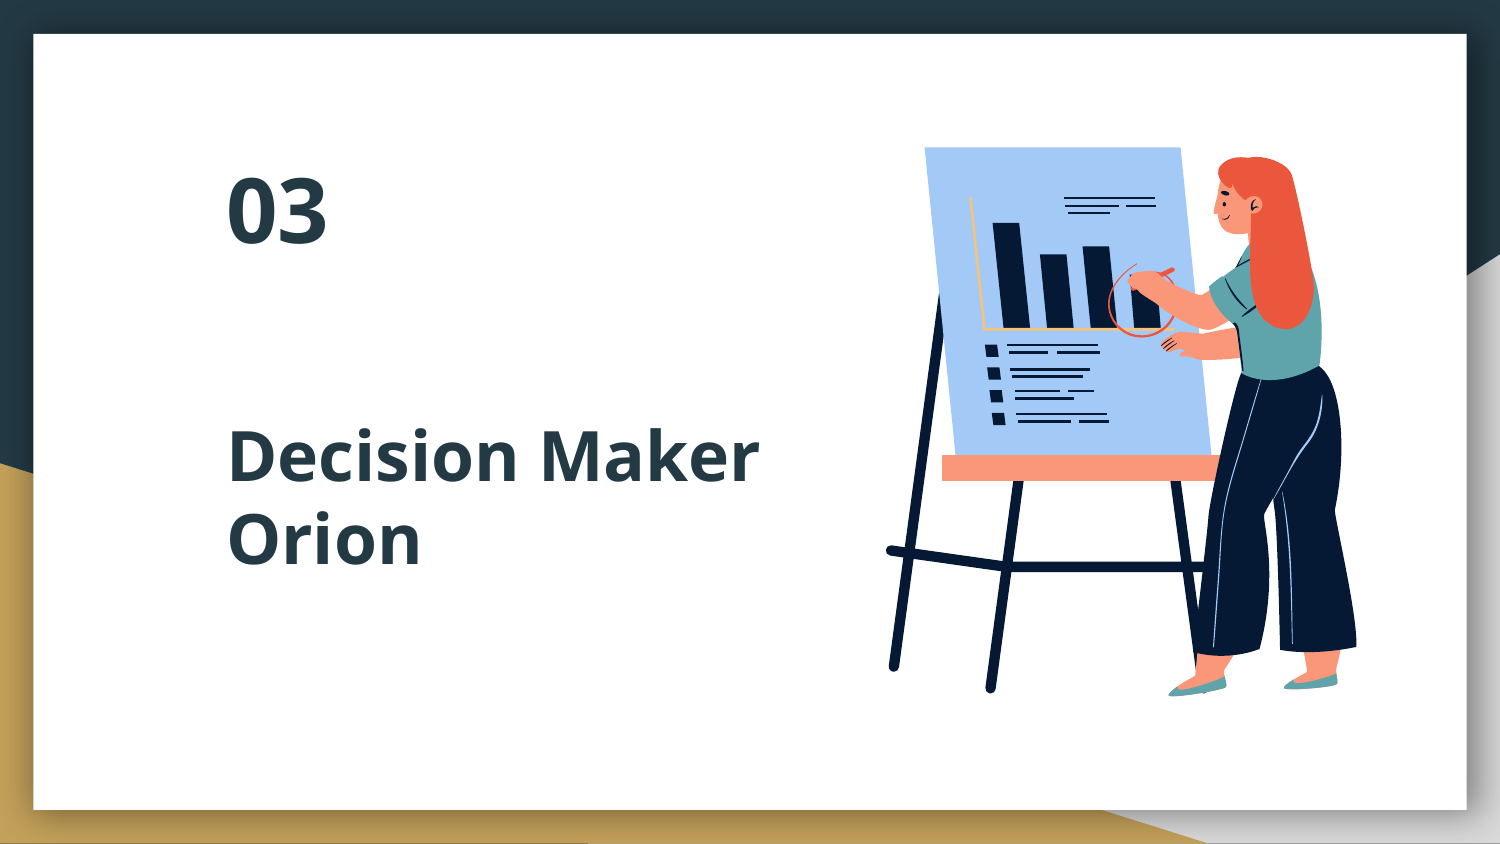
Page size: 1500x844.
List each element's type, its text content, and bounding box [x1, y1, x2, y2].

title 03 Decision Maker Orion [211, 138, 846, 595]
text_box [885, 147, 1360, 697]
